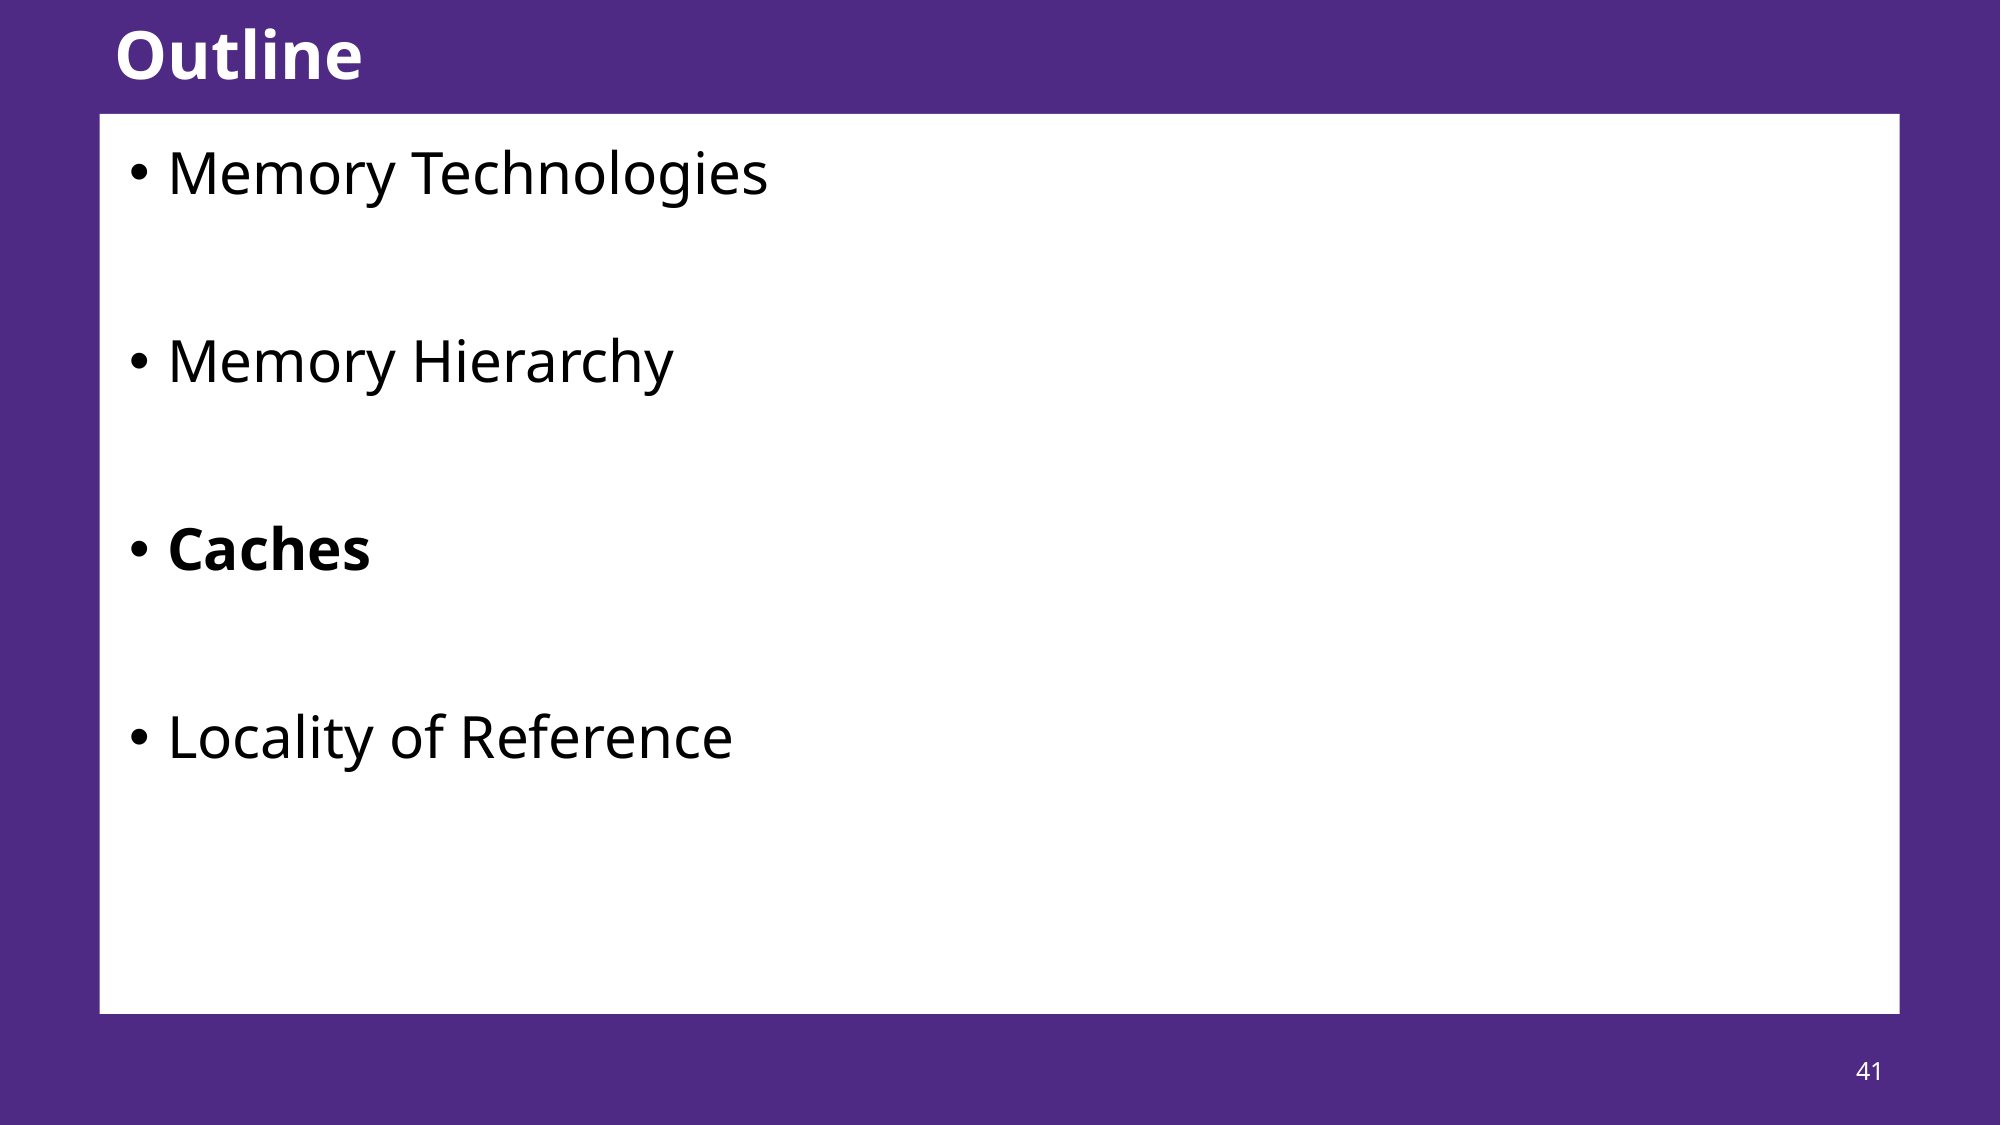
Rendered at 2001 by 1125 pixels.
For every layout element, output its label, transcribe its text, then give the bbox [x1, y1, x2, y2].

title Outline [99, 1, 1900, 114]
list Memory Technologies Memory Hierarchy Caches Locality of Reference [99, 114, 1900, 1014]
slide_number 41 [1749, 1042, 1900, 1103]
